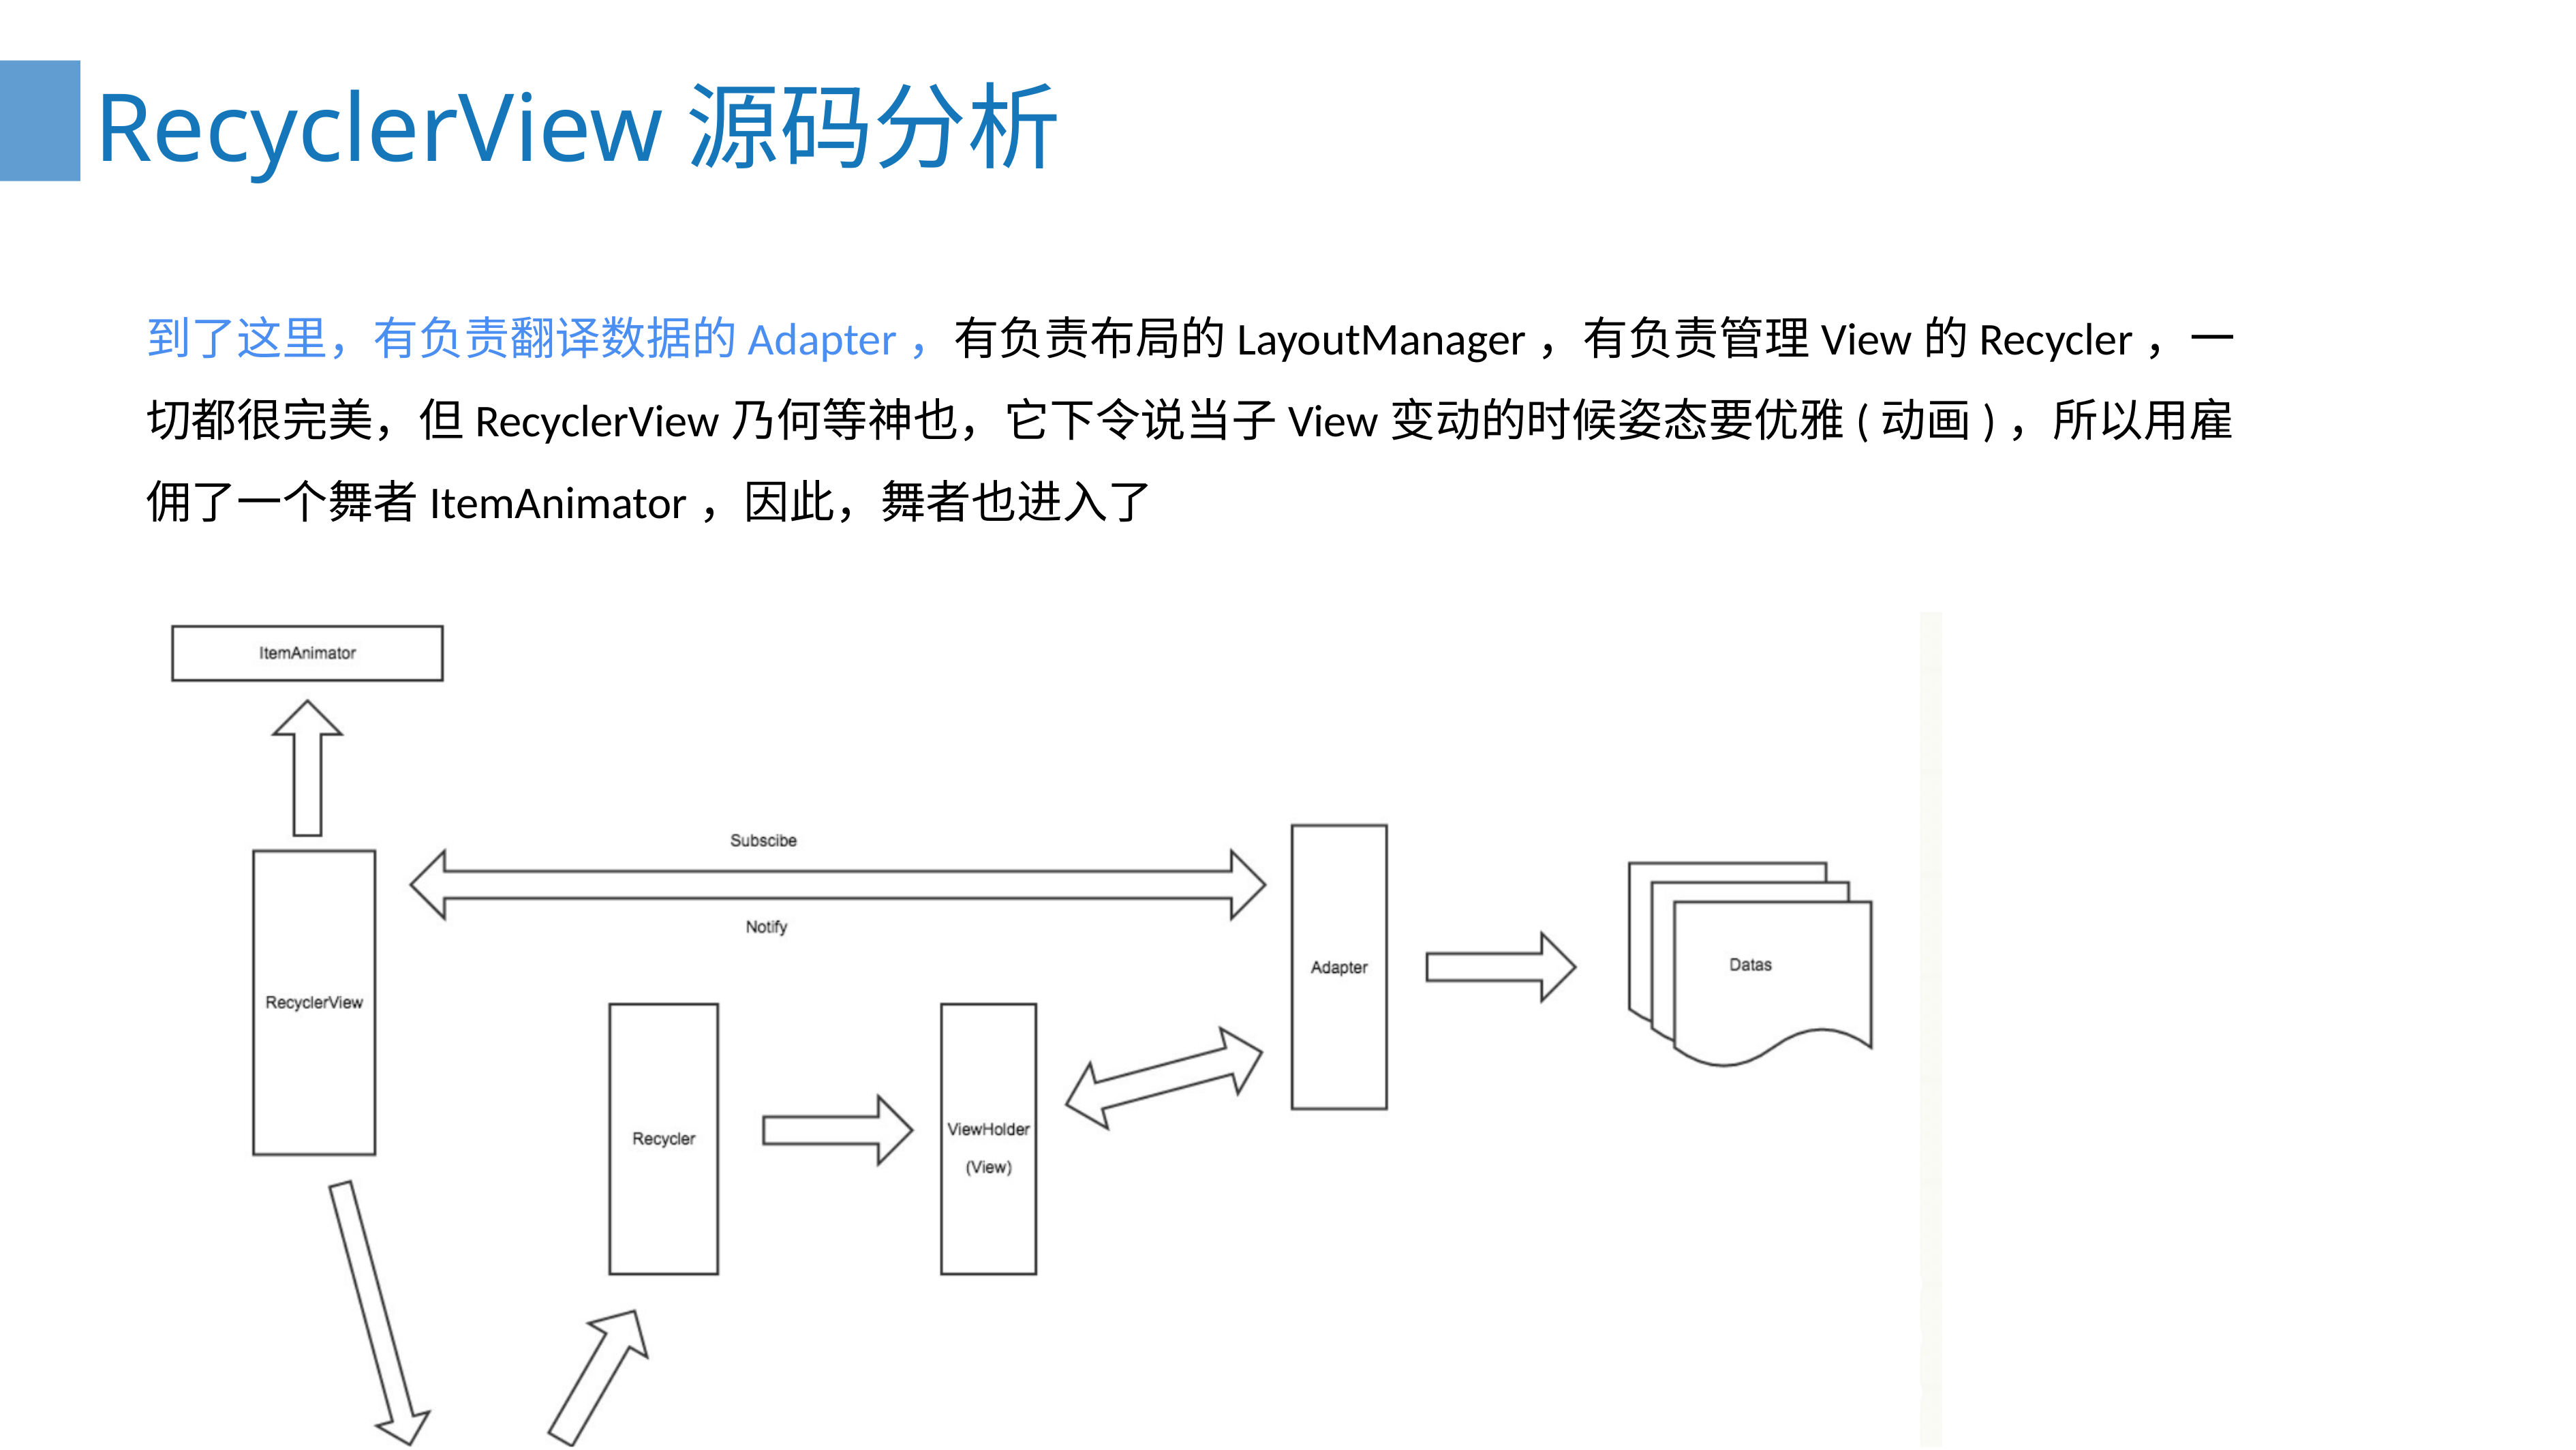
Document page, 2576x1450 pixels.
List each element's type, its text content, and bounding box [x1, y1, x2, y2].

picture [136, 569, 1942, 1449]
text_box 到了这里，有负责翻译数据的Adapter，有负责布局的LayoutManager，有负责管理View的Recycler，一切都很完美，但RecyclerView乃何等神也，它下令说当子View变动的时候姿态要优雅(动画)，所以用雇佣了一个舞者ItemAnimator，因此，舞者也进入了 [136, 276, 2284, 639]
text_box RecyclerView源码分析 [80, 61, 2496, 185]
